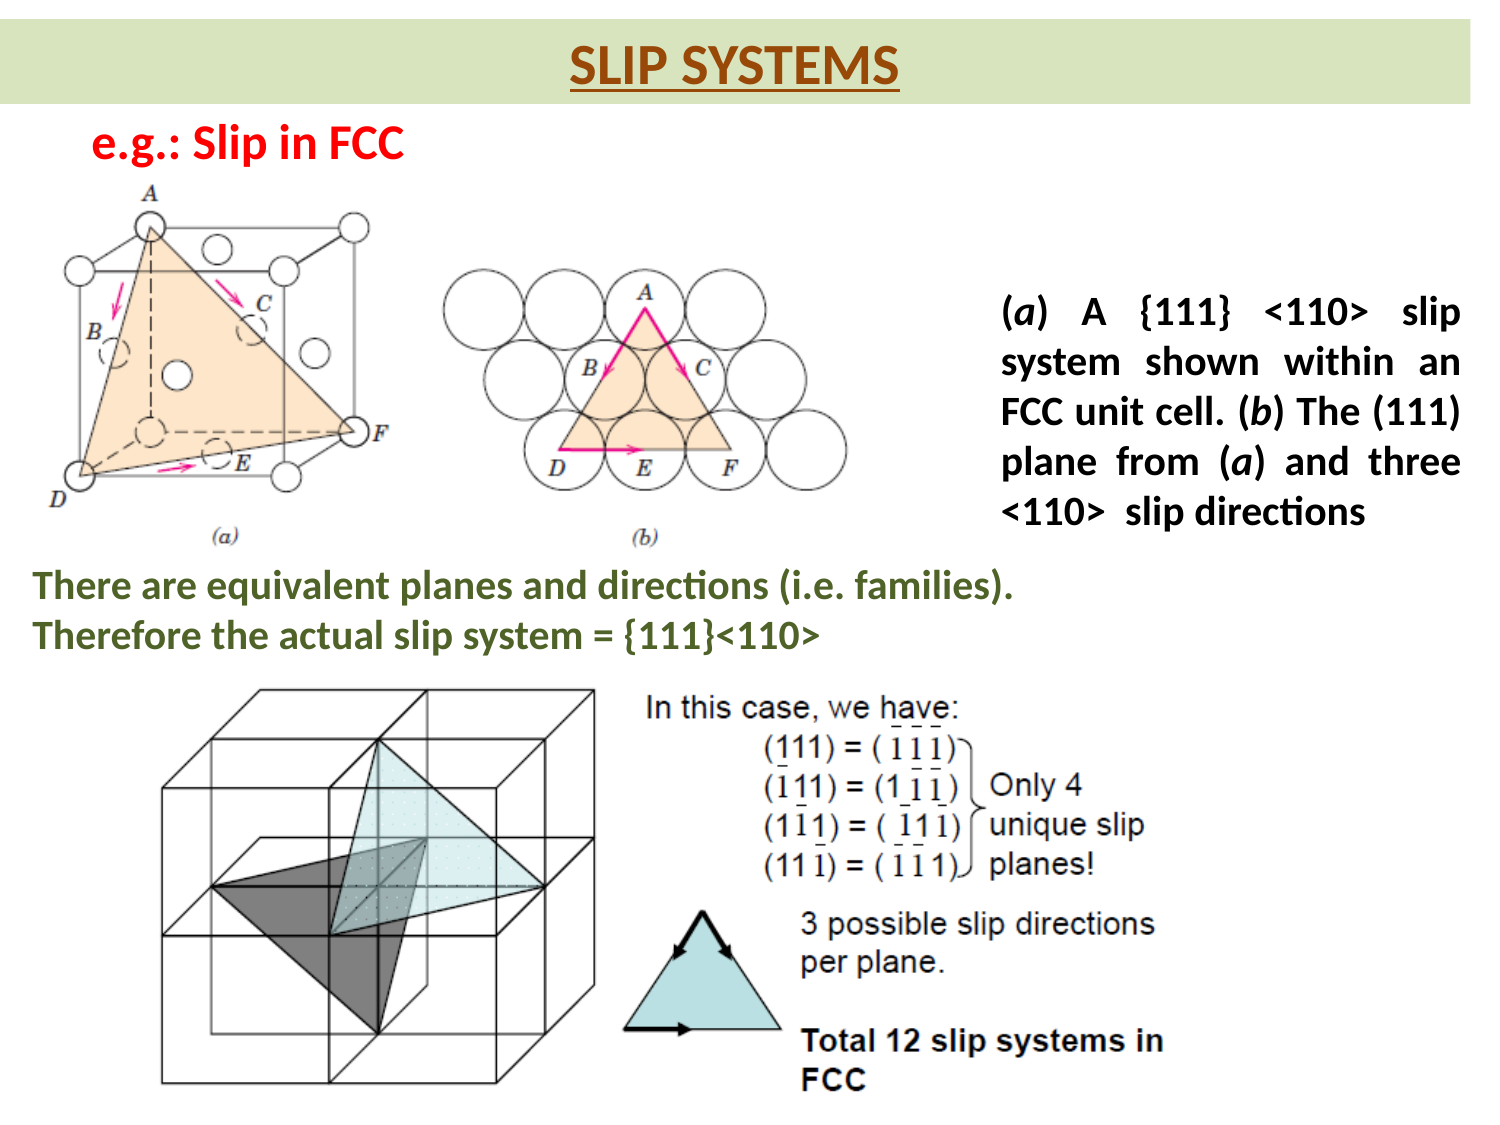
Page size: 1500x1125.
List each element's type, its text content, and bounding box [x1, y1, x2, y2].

text_box There are equivalent planes and directions (i.e. families). Therefore the actual slip system = {111}<110> [17, 550, 1294, 666]
text_box (a) A {111} <110> slip system shown within an FCC unit cell. (b) The (111) plane from (a) and three <110> slip directions [986, 276, 1477, 542]
picture [17, 184, 857, 571]
text_box SLIP SYSTEMS [0, 19, 1471, 104]
text_box e.g.: Slip in FCC [76, 104, 798, 177]
picture [131, 666, 1180, 1104]
